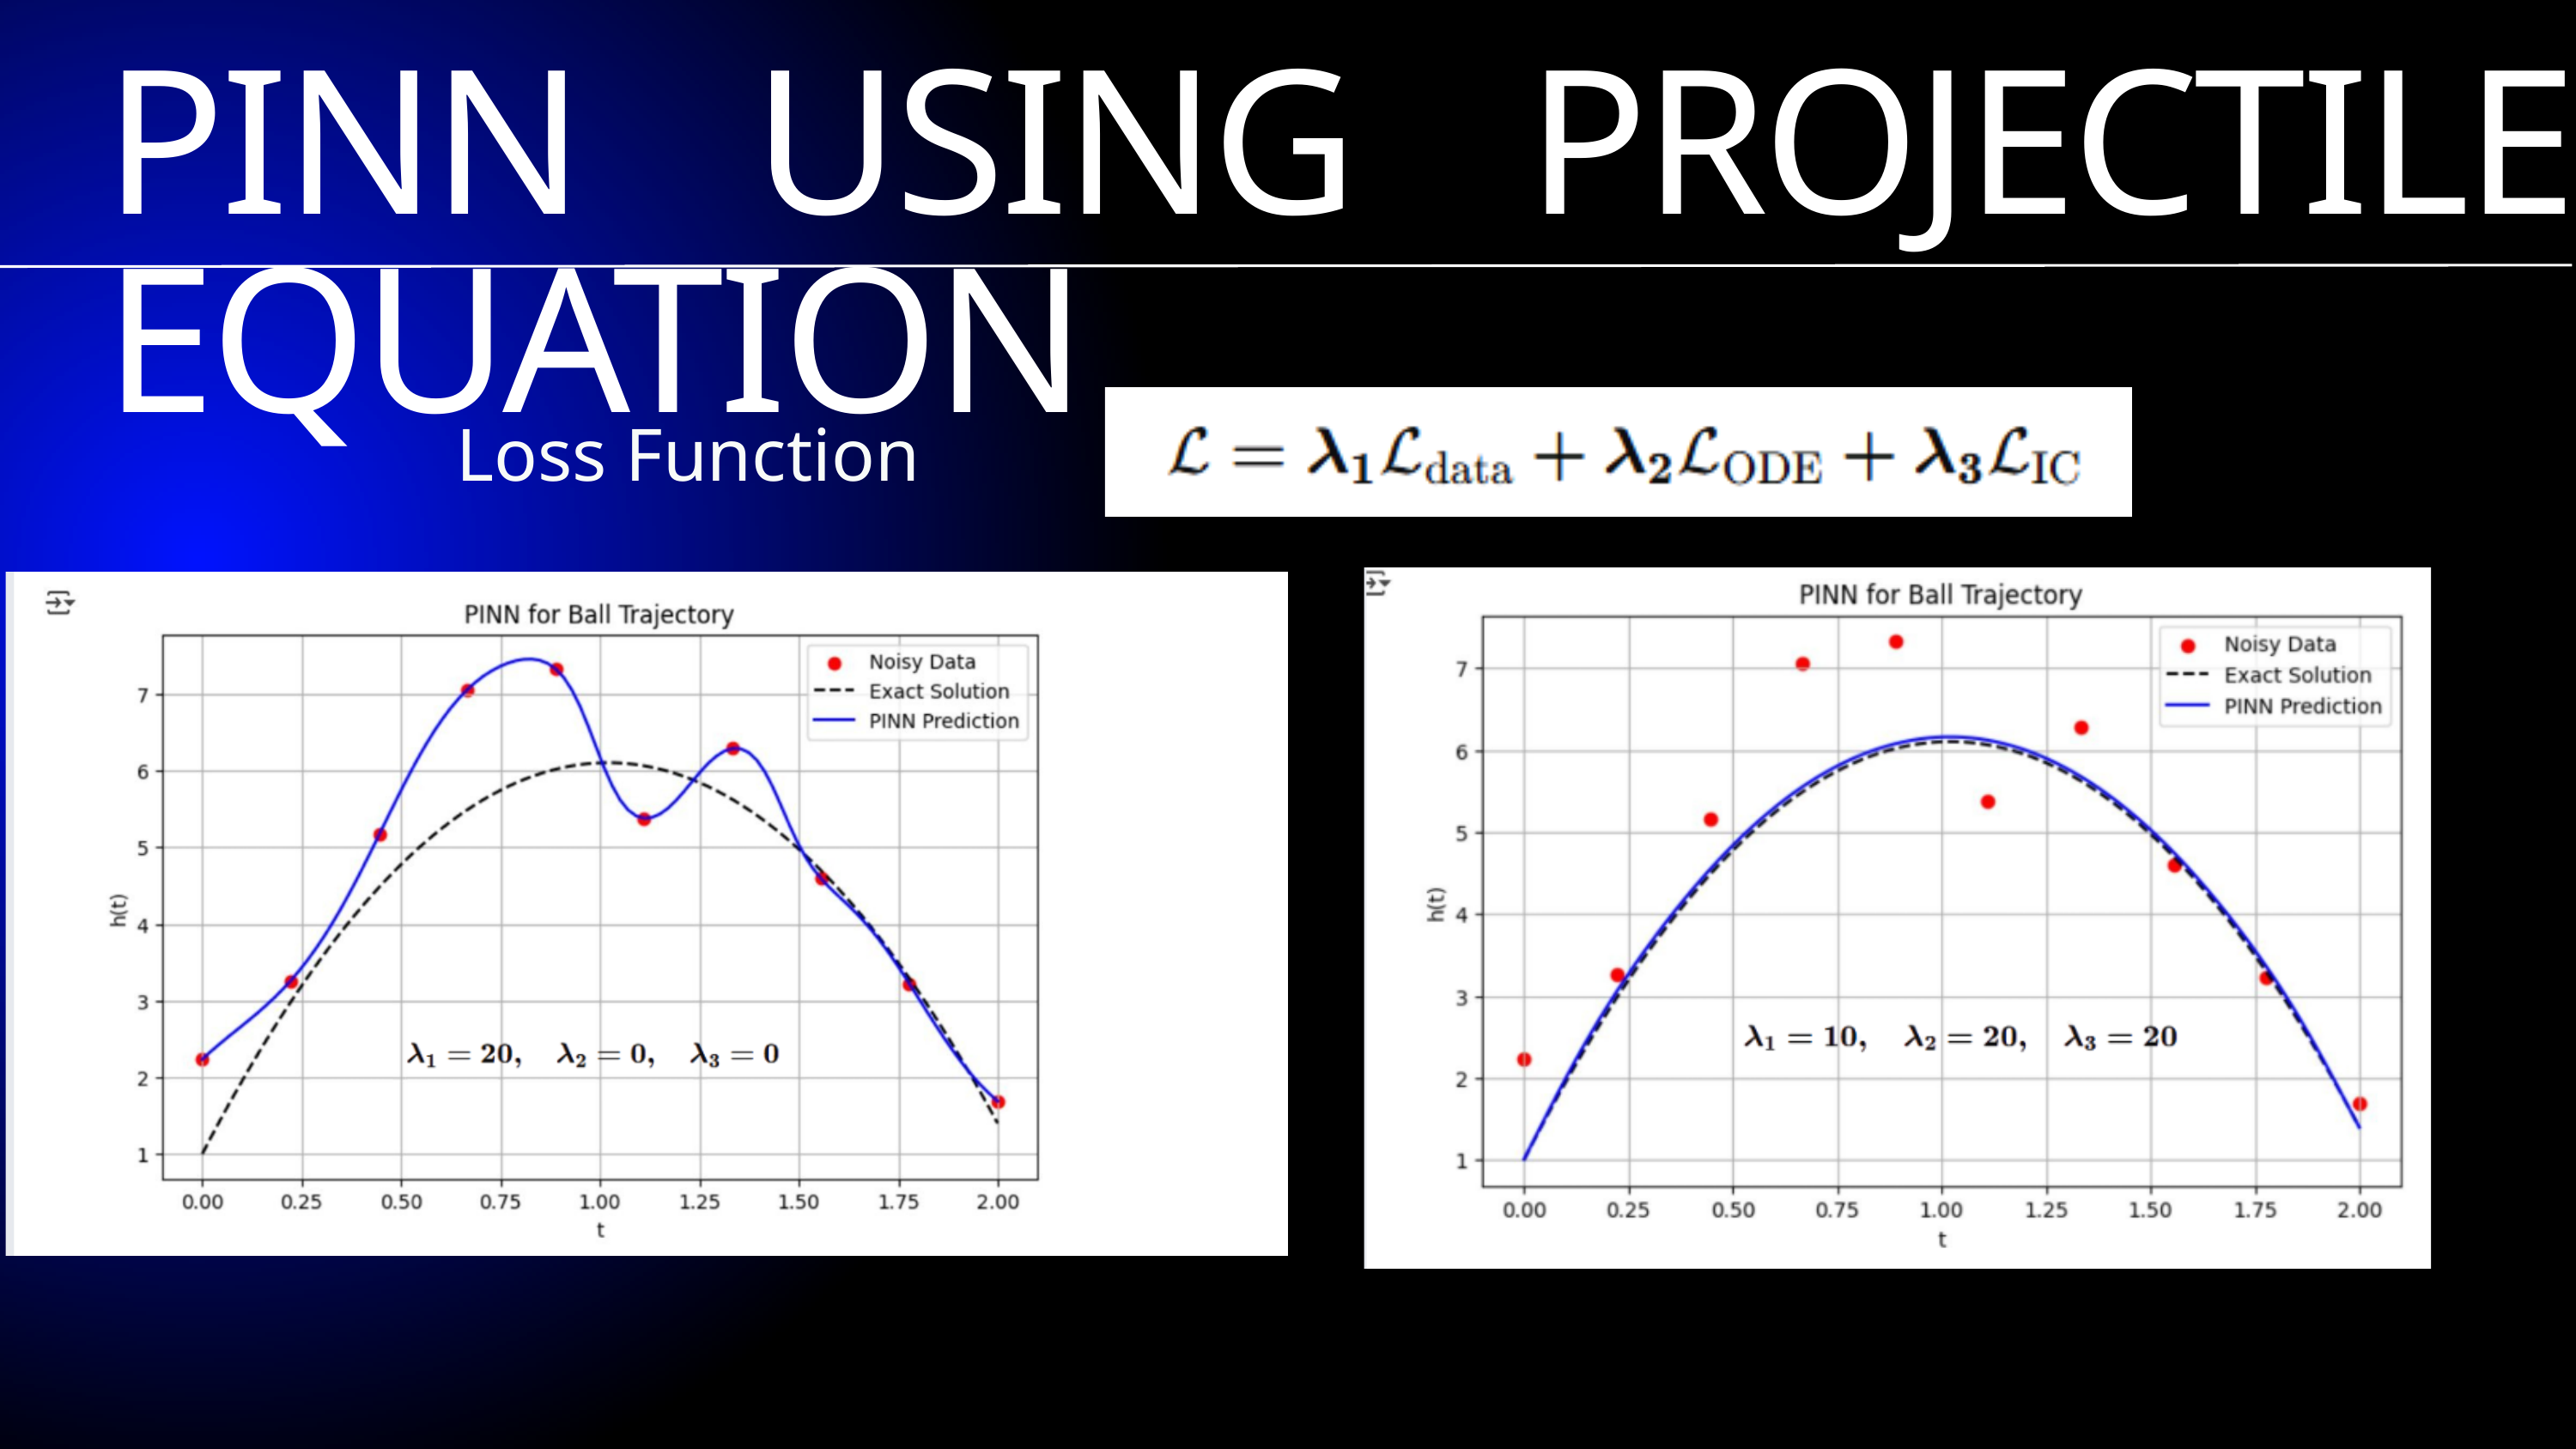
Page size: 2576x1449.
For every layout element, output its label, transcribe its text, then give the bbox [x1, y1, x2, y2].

text_box [0, 0, 1167, 266]
text_box [0, 267, 1167, 1449]
text_box [1364, 567, 2432, 1269]
text_box [5, 572, 1288, 1256]
text_box Loss Function [271, 409, 1105, 496]
text_box [1104, 387, 2132, 517]
text_box PINN USING PROJECTILE EQUATION [104, 55, 2573, 453]
